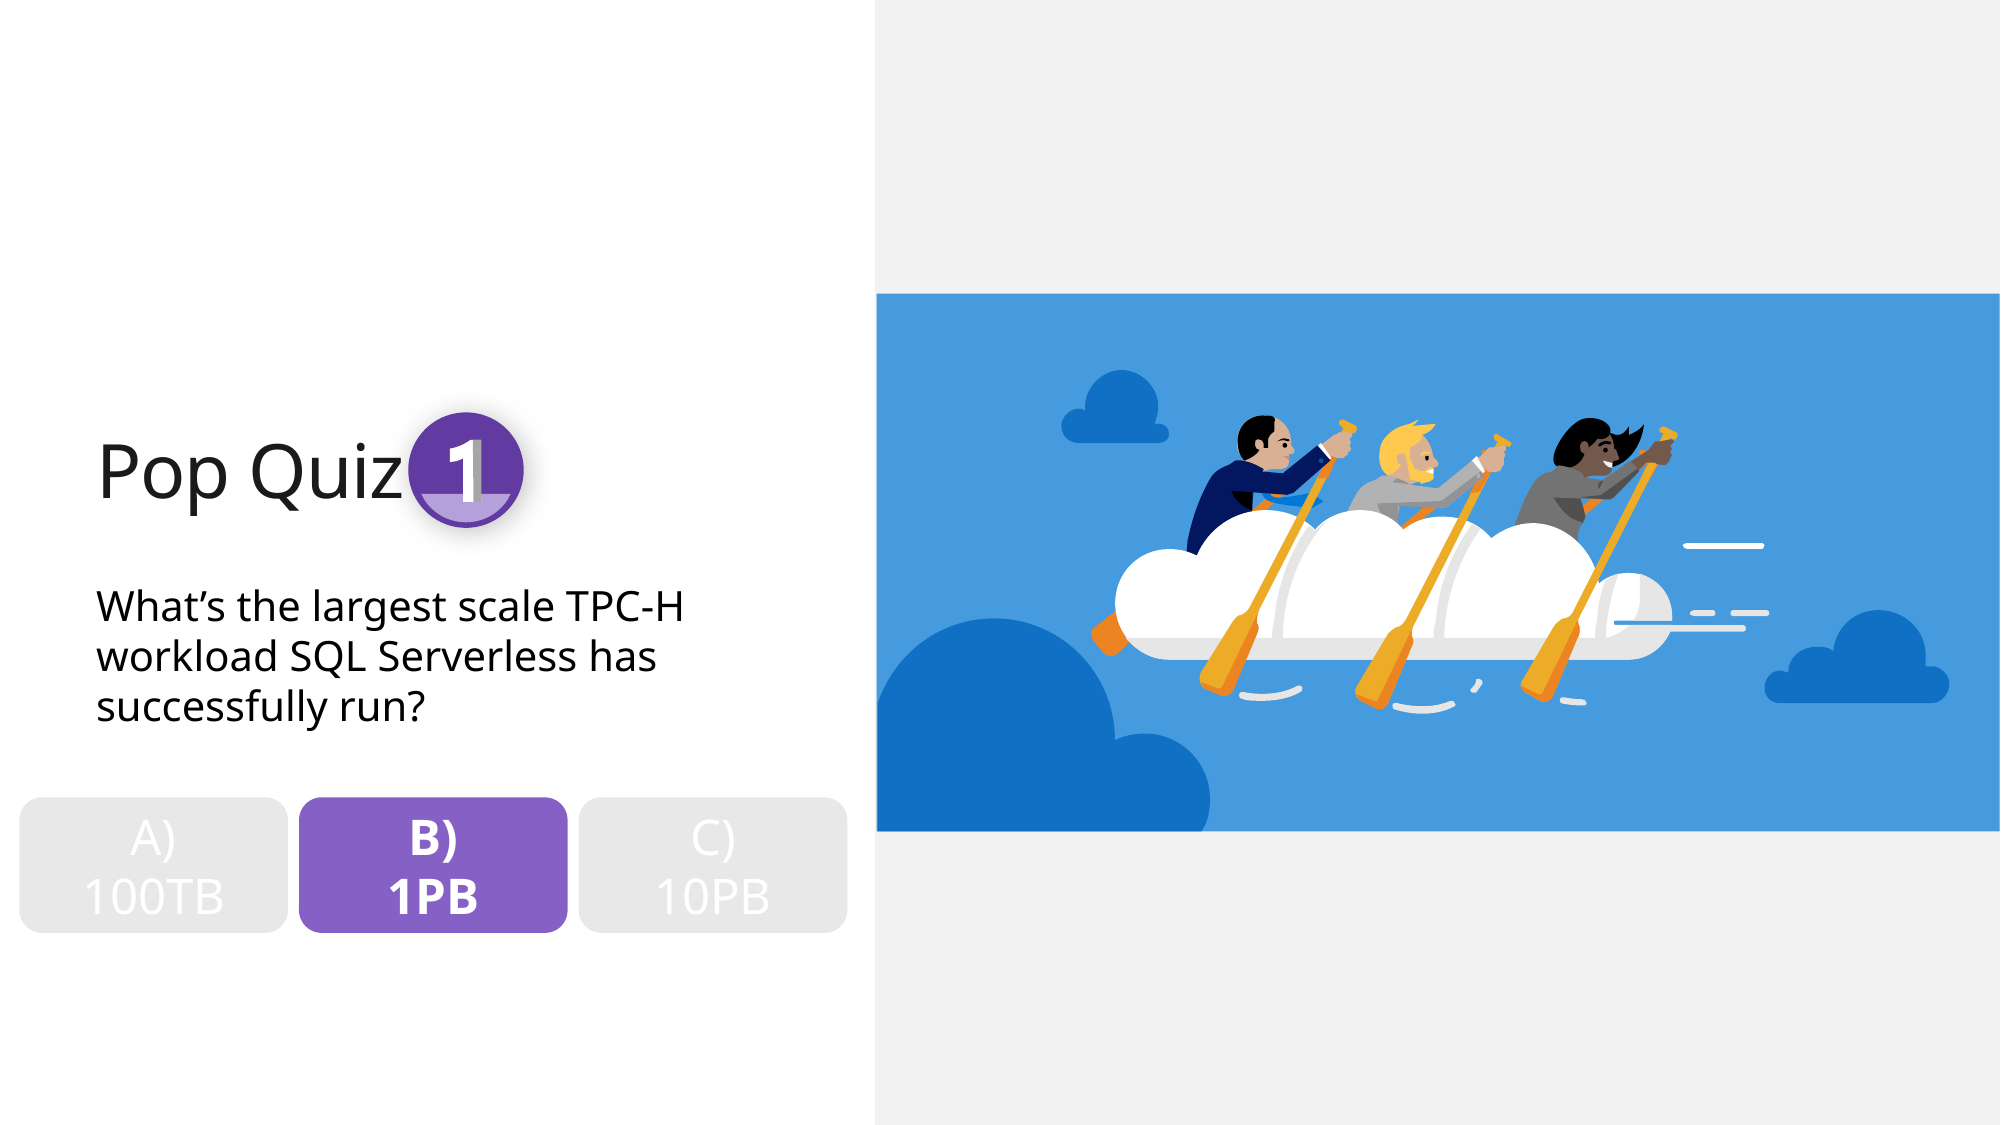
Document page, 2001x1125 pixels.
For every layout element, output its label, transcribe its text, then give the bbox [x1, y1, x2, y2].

title Pop Quiz [96, 423, 407, 515]
list What’s the largest scale TPC-H workload SQL Serverless has successfully run? [96, 579, 845, 681]
text_box B) 1PB [298, 796, 569, 934]
text_box A) 100TB [18, 796, 289, 934]
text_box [876, 293, 2000, 832]
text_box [407, 412, 524, 529]
text_box C) 10PB [577, 796, 849, 934]
